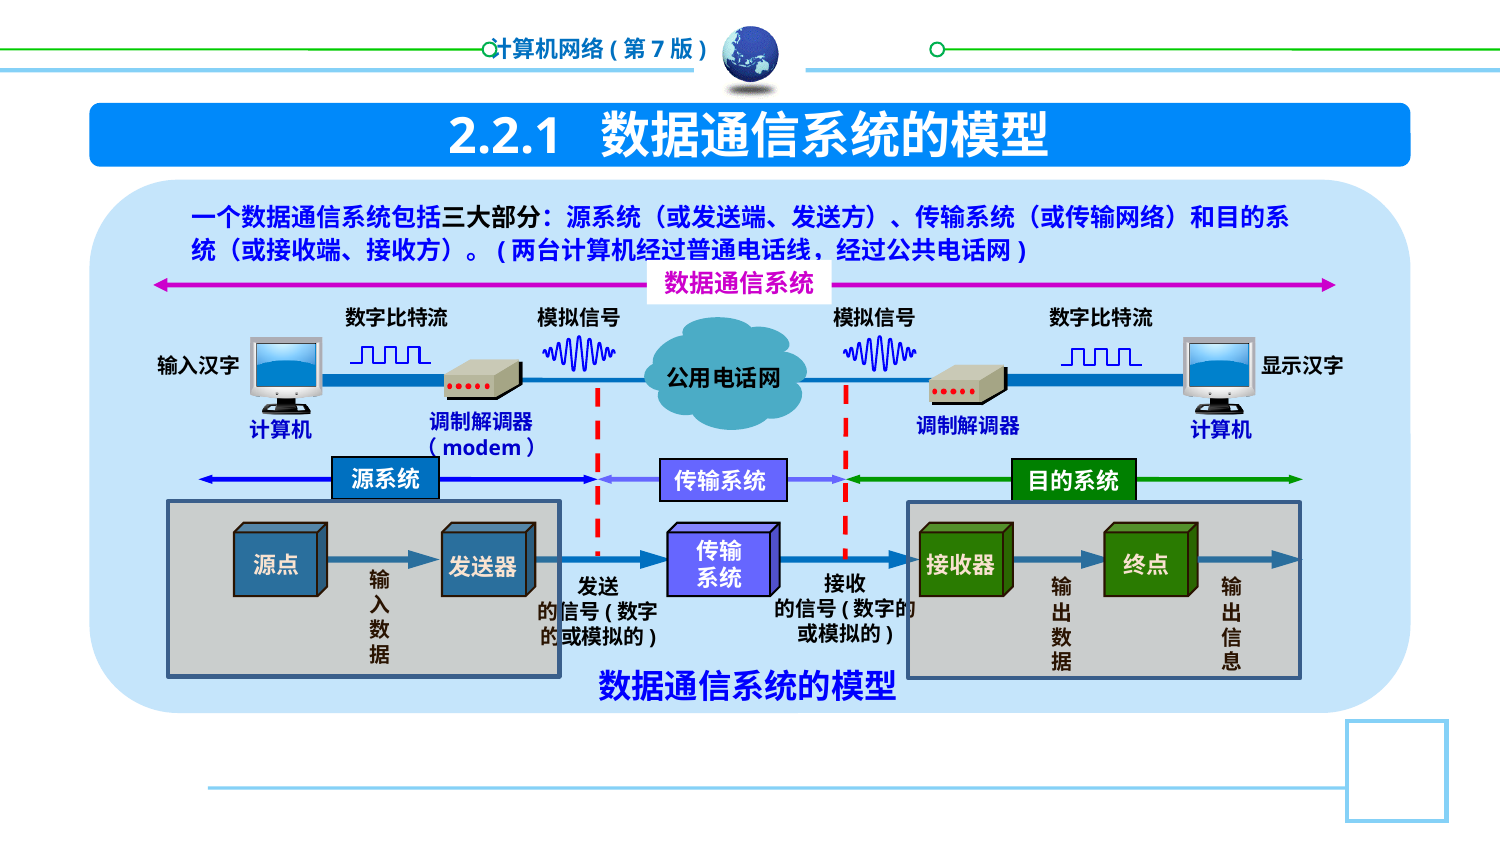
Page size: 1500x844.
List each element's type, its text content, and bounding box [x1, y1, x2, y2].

text_box 模拟信号 [810, 313, 944, 337]
text_box 数据通信系统的模型 [561, 657, 935, 713]
text_box [1060, 348, 1142, 366]
text_box 模拟信号 [513, 313, 646, 337]
picture [906, 500, 1302, 681]
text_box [597, 384, 847, 560]
text_box 一个数据通信系统包括三大部分：源系统（或发送端、发送方）、传输系统（或传输网络）和目的系统（或接收端、接收方）。(两台计算机经过普通电话线，经过公共电话网) [176, 191, 1307, 258]
picture [438, 355, 533, 387]
text_box 数字比特流 [317, 313, 477, 337]
text_box [87, 177, 1413, 716]
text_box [516, 564, 681, 657]
text_box 数字比特流 [1023, 313, 1179, 337]
text_box 输入汉字 [135, 345, 239, 385]
text_box [443, 604, 562, 679]
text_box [233, 564, 328, 597]
text_box 调制解调器 [894, 404, 1043, 445]
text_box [643, 316, 809, 431]
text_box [433, 564, 536, 597]
text_box 显示汉字 [1265, 345, 1369, 385]
text_box 2.2.1 数据通信系统的模型 [433, 95, 1066, 171]
text_box 计算机 [1165, 409, 1278, 449]
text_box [754, 559, 901, 655]
picture [720, 24, 780, 95]
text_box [152, 259, 1337, 305]
picture [923, 360, 1018, 415]
text_box [89, 102, 433, 167]
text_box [198, 387, 598, 556]
picture [244, 333, 329, 387]
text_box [851, 458, 1303, 502]
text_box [667, 522, 780, 600]
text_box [325, 564, 440, 676]
text_box [350, 346, 432, 364]
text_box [843, 336, 916, 371]
text_box [166, 499, 321, 679]
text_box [543, 336, 615, 371]
picture [1178, 333, 1262, 417]
text_box [1066, 102, 1411, 167]
